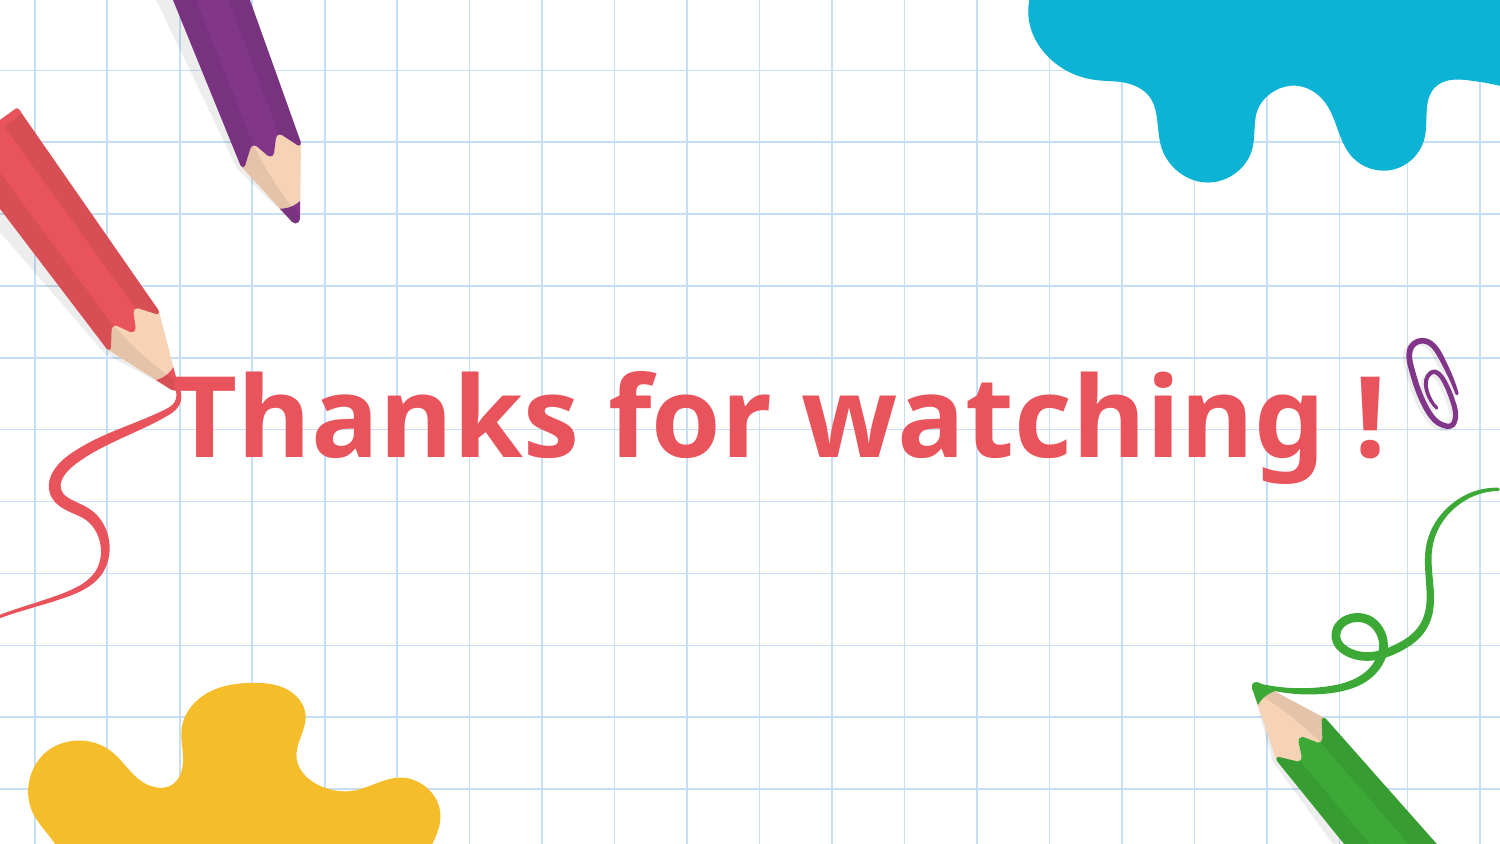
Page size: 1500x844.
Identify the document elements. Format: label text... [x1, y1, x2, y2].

text_box Thanks for watching ! [48, 308, 1500, 495]
